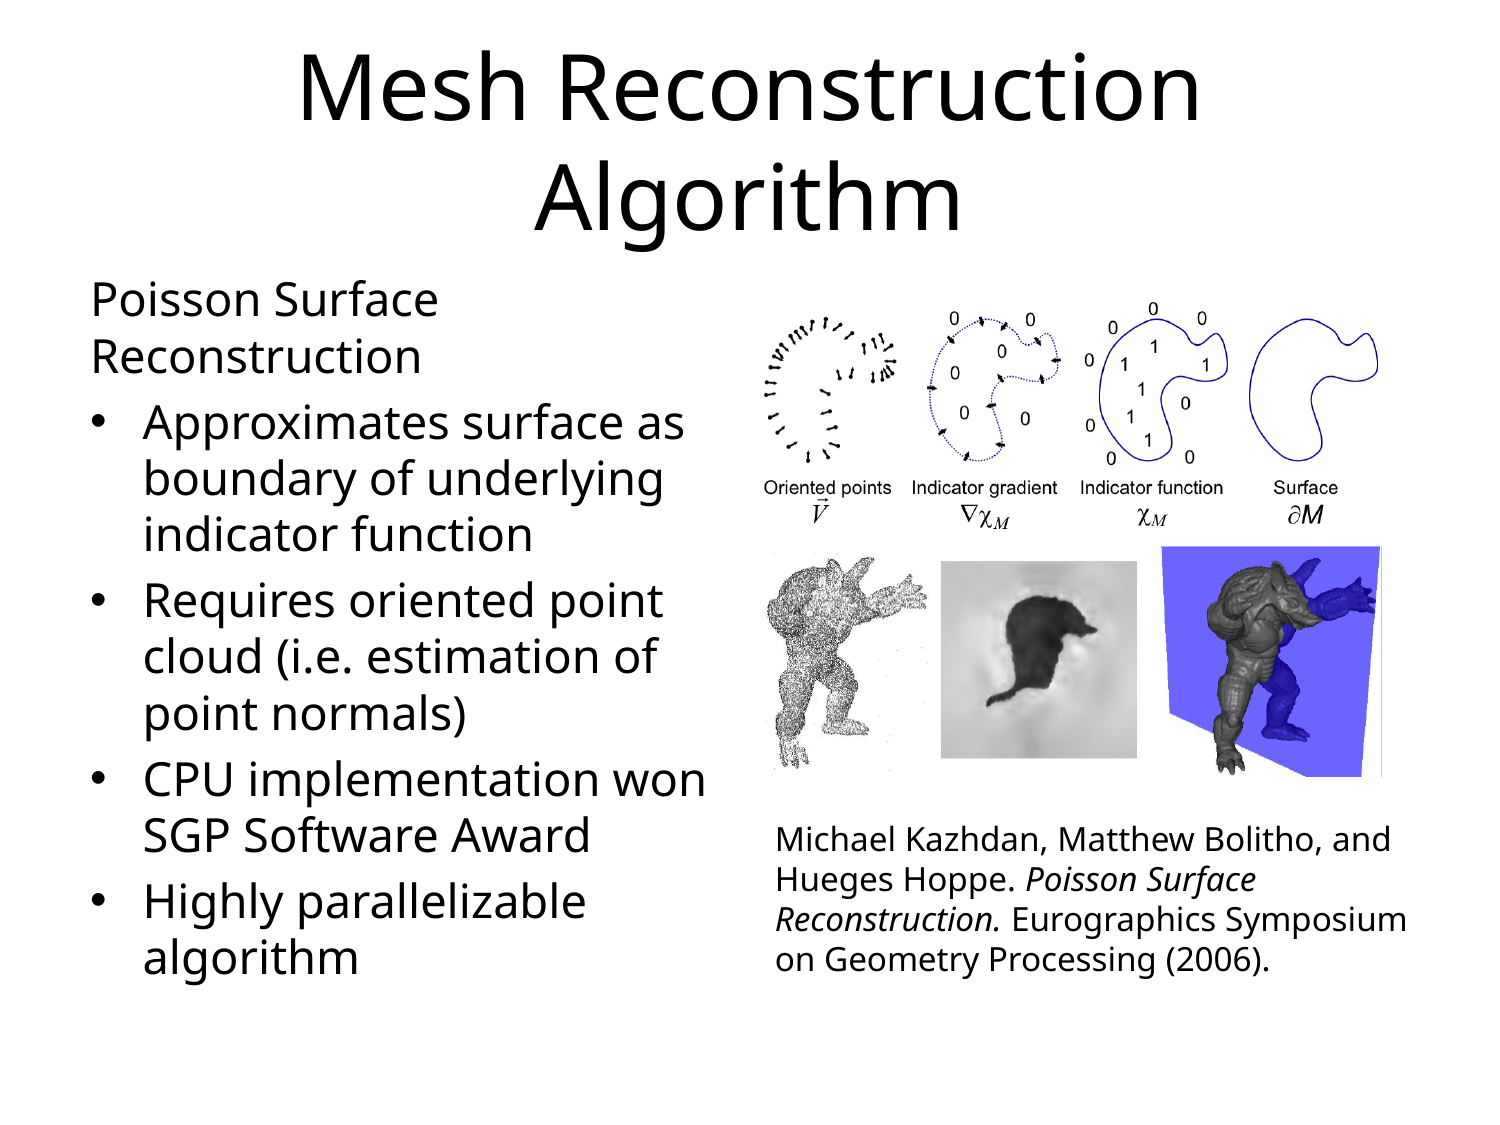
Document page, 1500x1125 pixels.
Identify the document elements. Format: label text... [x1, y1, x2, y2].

picture [759, 544, 1383, 777]
text_box Michael Kazhdan, Matthew Bolitho, and Hueges Hoppe. Poisson Surface Reconstruction. Eurographics Symposium on Geometry Processing (2006). [759, 810, 1425, 1093]
picture [759, 297, 1383, 533]
title Mesh Reconstruction Algorithm [75, 45, 1425, 233]
text_box Poisson Surface Reconstruction Approximates surface as boundary of underlying indicator function Requires oriented point cloud (i.e. estimation of point normals) CPU implementation won SGP Software Award Highly parallelizable algorithm [74, 262, 738, 1005]
